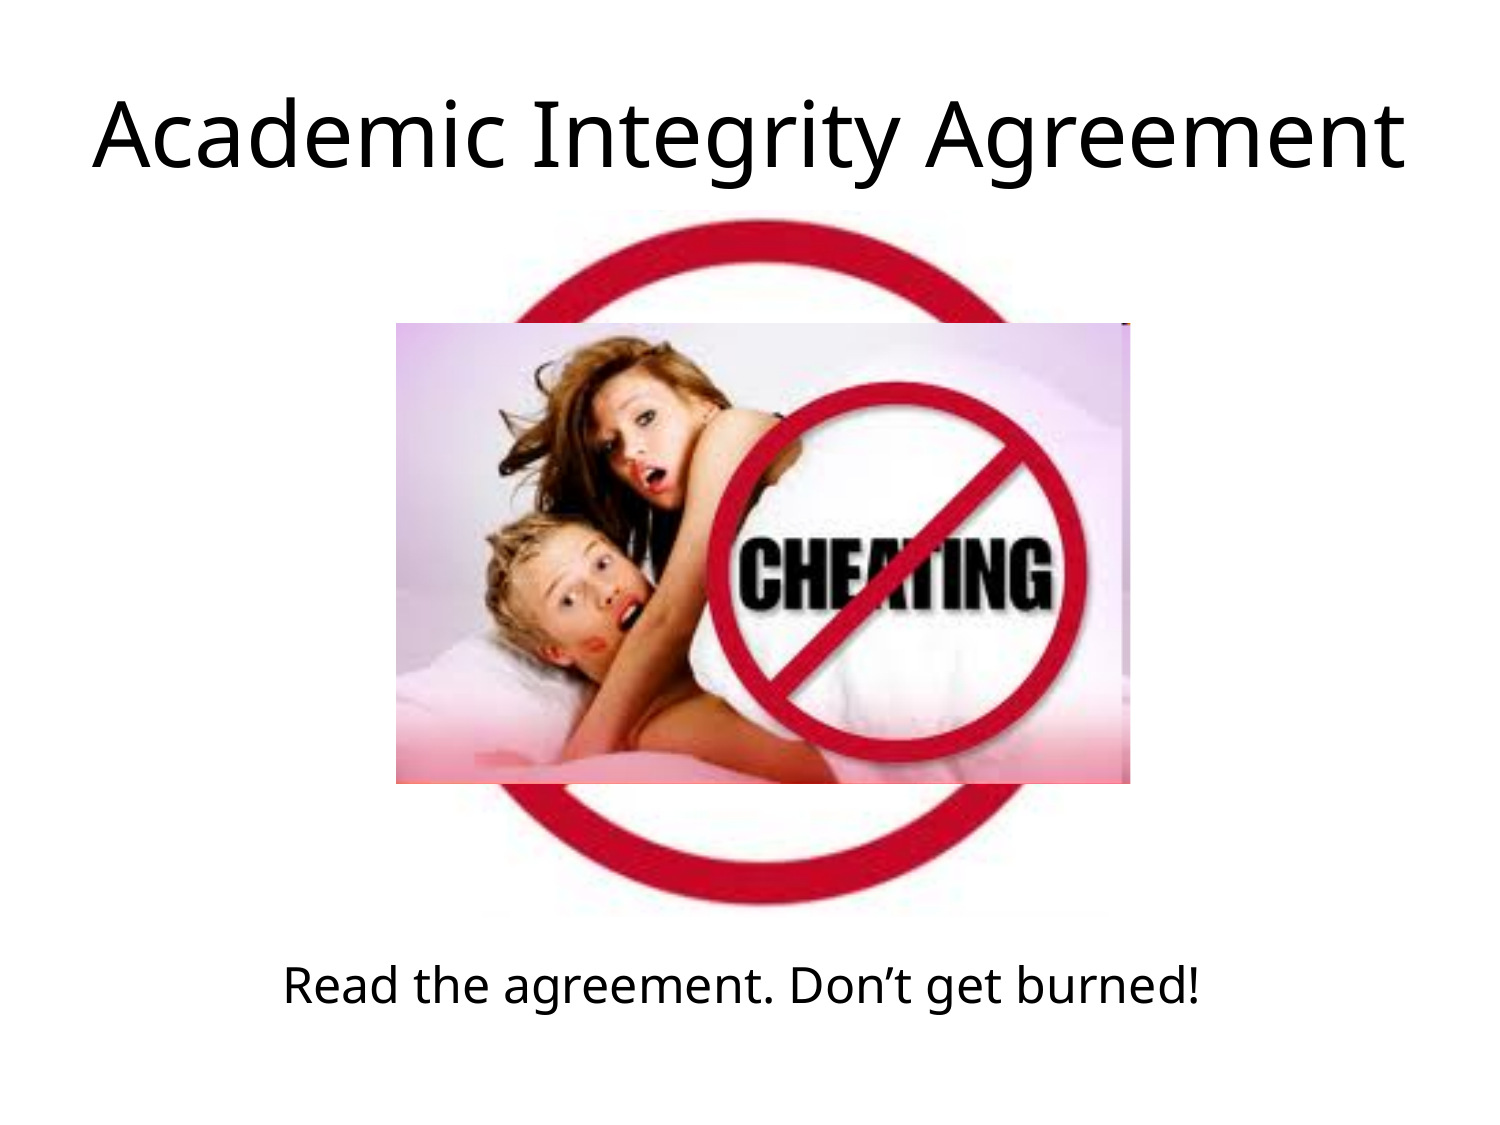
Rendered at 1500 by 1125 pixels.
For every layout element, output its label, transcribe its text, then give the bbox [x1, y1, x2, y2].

picture [395, 209, 1131, 918]
title Academic Integrity Agreement [50, 37, 1450, 225]
text_box Read the agreement. Don’t get burned! [59, 946, 1424, 1022]
